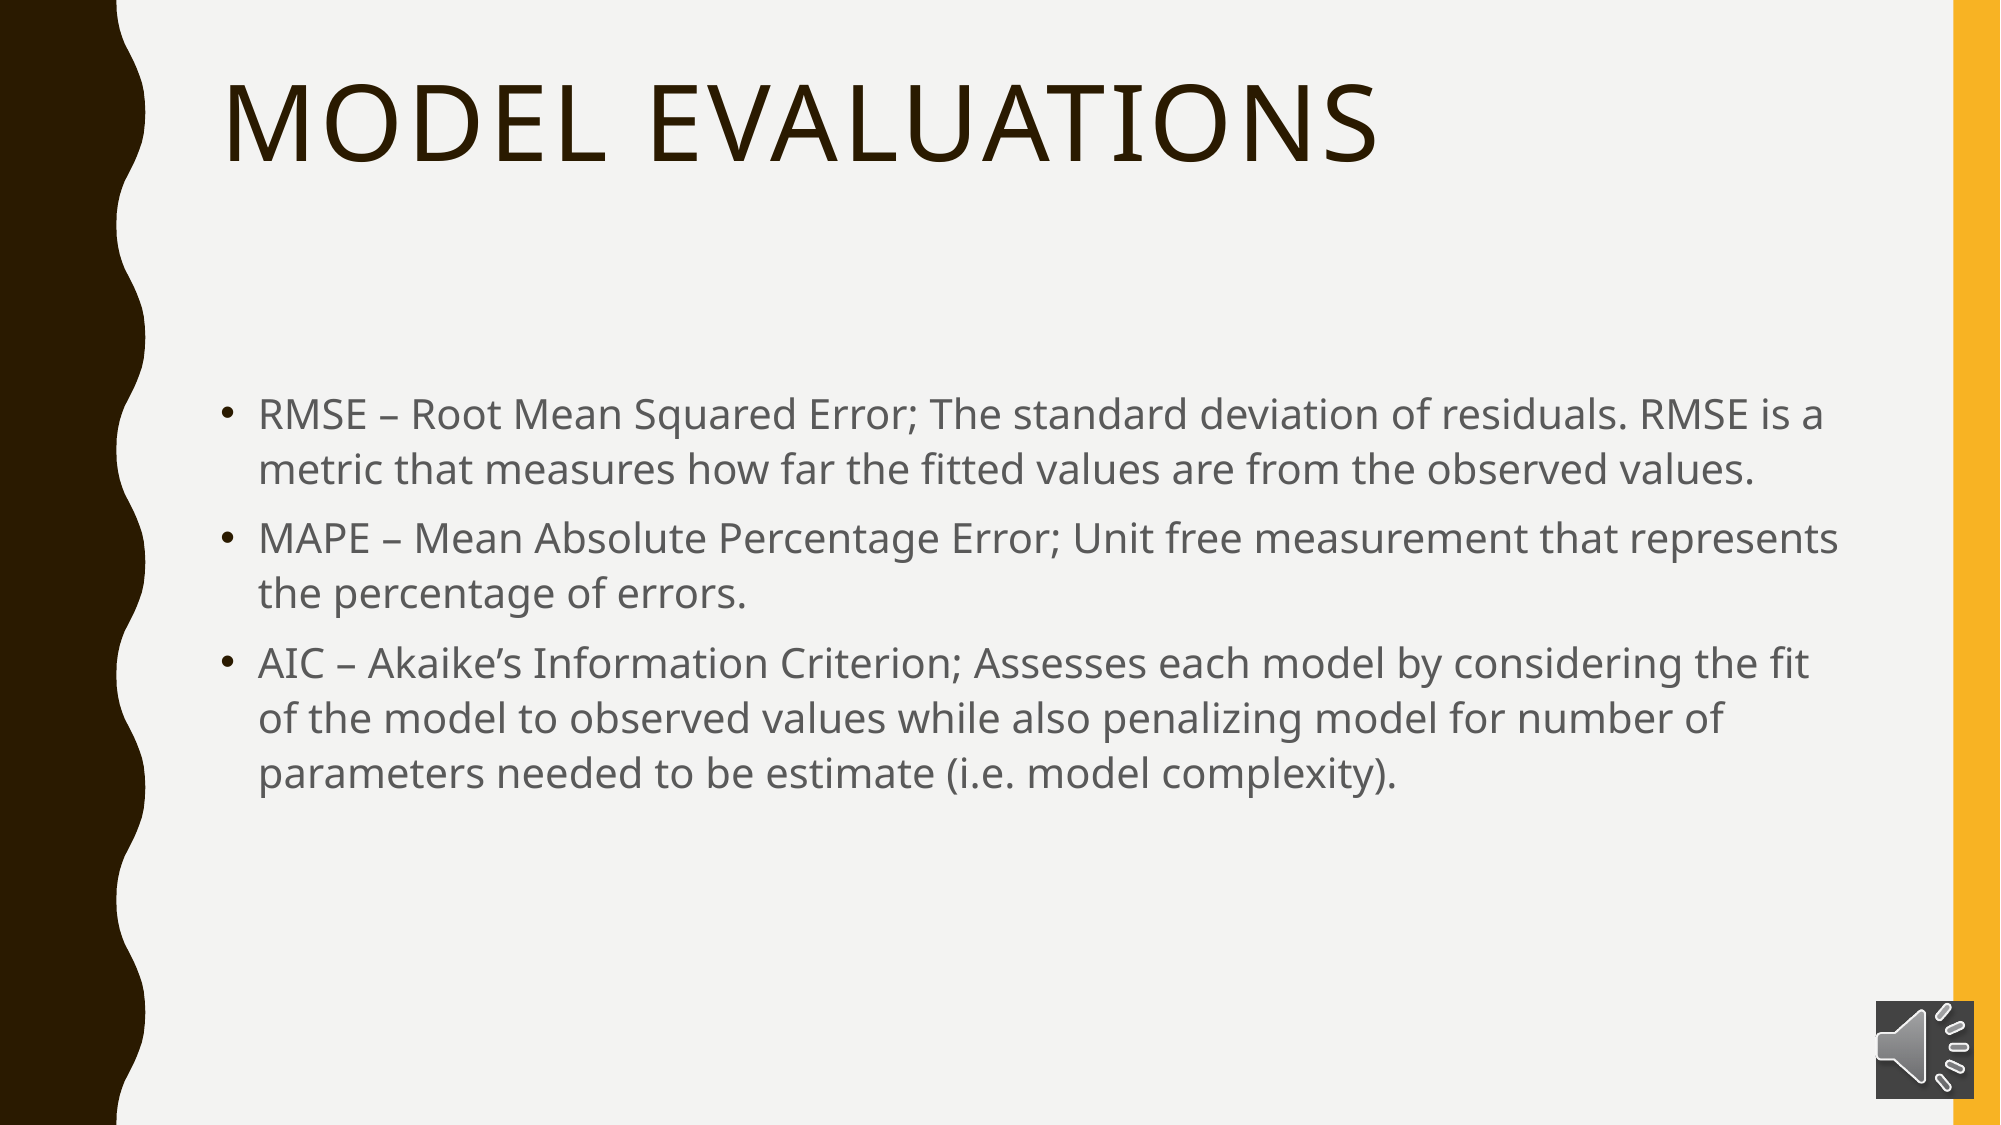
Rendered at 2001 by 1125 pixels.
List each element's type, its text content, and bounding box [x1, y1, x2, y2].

list RMSE – Root Mean Squared Error; The standard deviation of residuals. RMSE is a metric that measures how far the fitted values are from the observed values. MAPE – Mean Absolute Percentage Error; Unit free measurement that represents the percentage of errors. AIC – Akaike’s Information Criterion; Assesses each model by considering the fit of the model to observed values while also penalizing model for number of parameters needed to be estimate (i.e. model complexity). [205, 375, 1875, 965]
picture [1874, 999, 1975, 1100]
title Model Evaluations [205, 62, 1875, 308]
